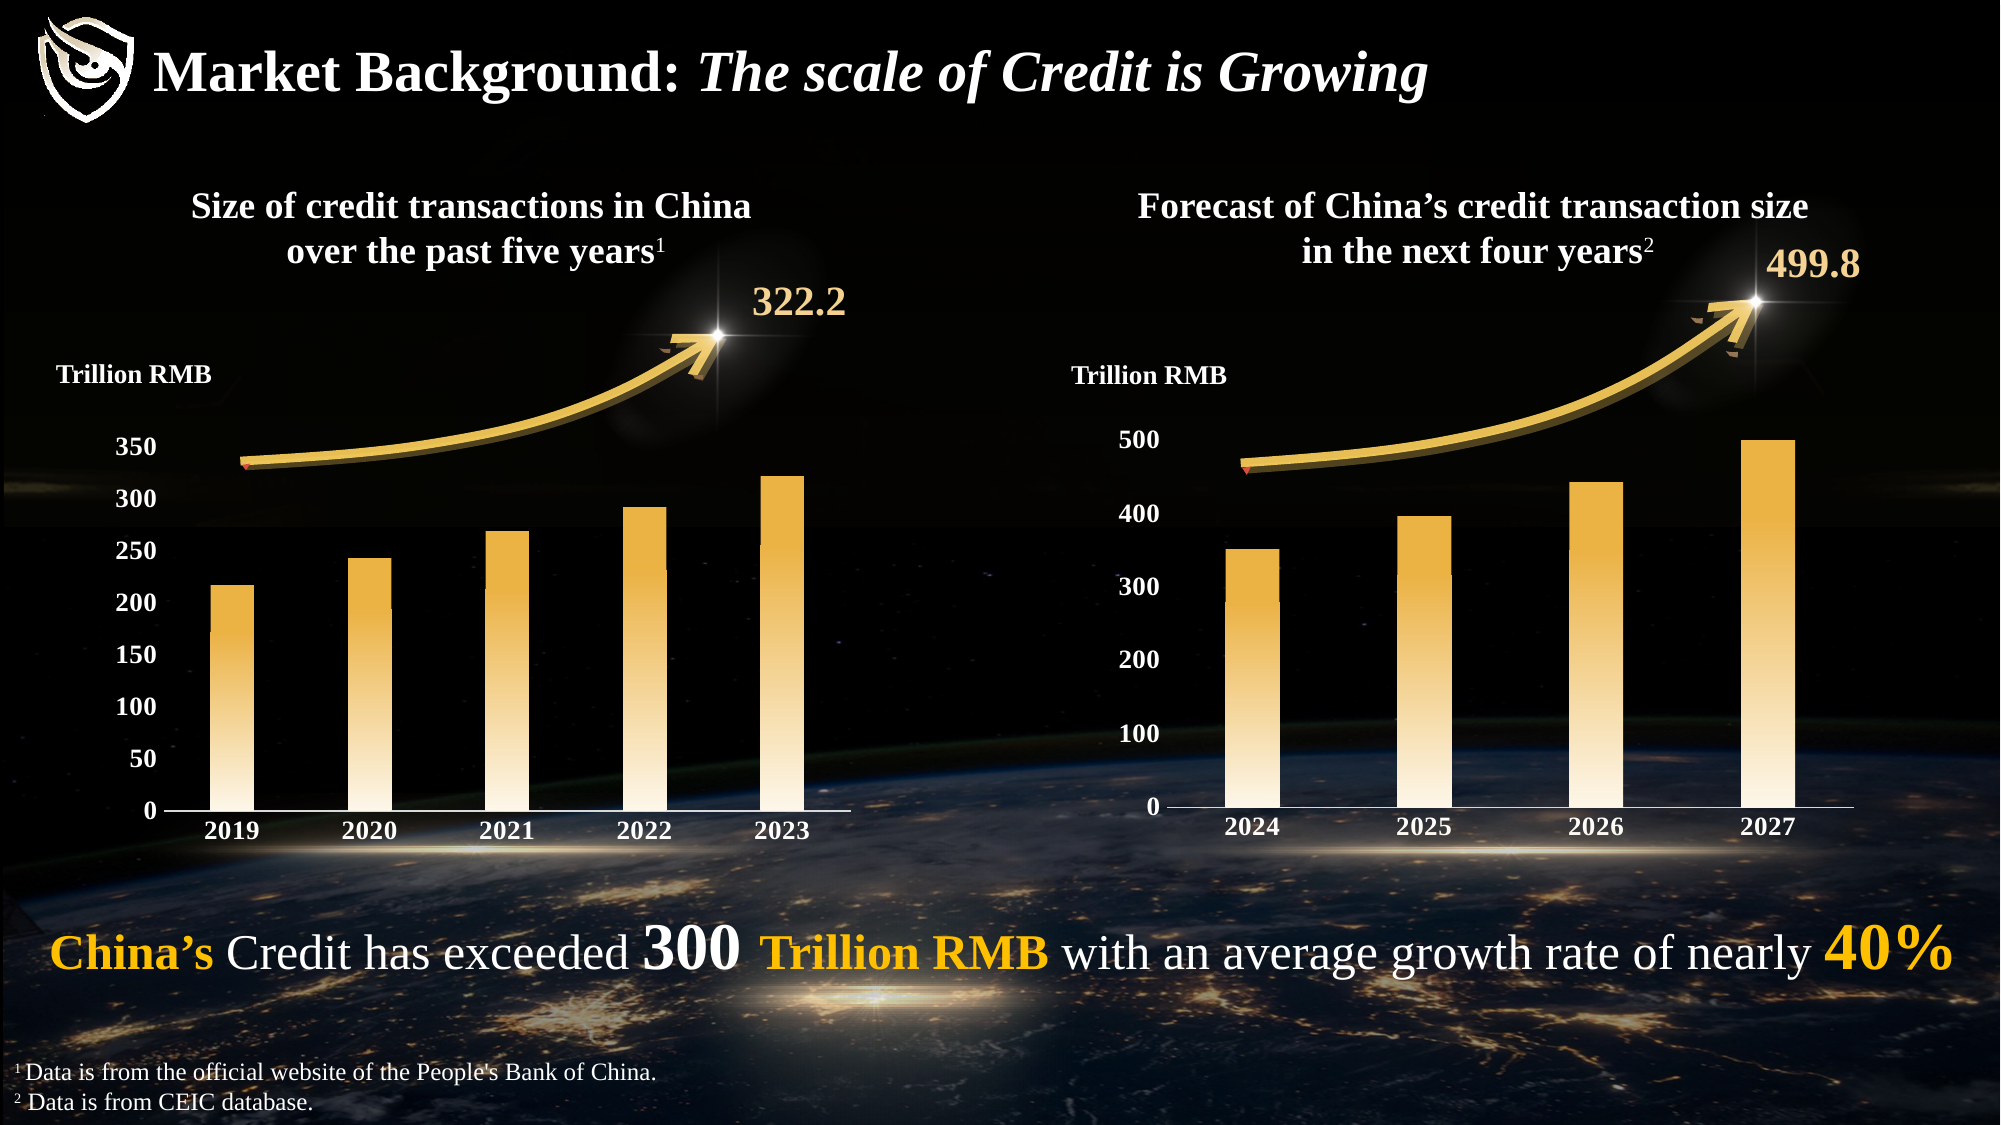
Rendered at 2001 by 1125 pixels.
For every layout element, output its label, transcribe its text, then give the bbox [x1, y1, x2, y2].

text_box [3, 0, 2000, 173]
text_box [0, 173, 2000, 906]
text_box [1, 906, 2000, 1125]
picture [38, 16, 134, 123]
text_box Market Background: The scale of Credit is Growing [138, 25, 1508, 111]
